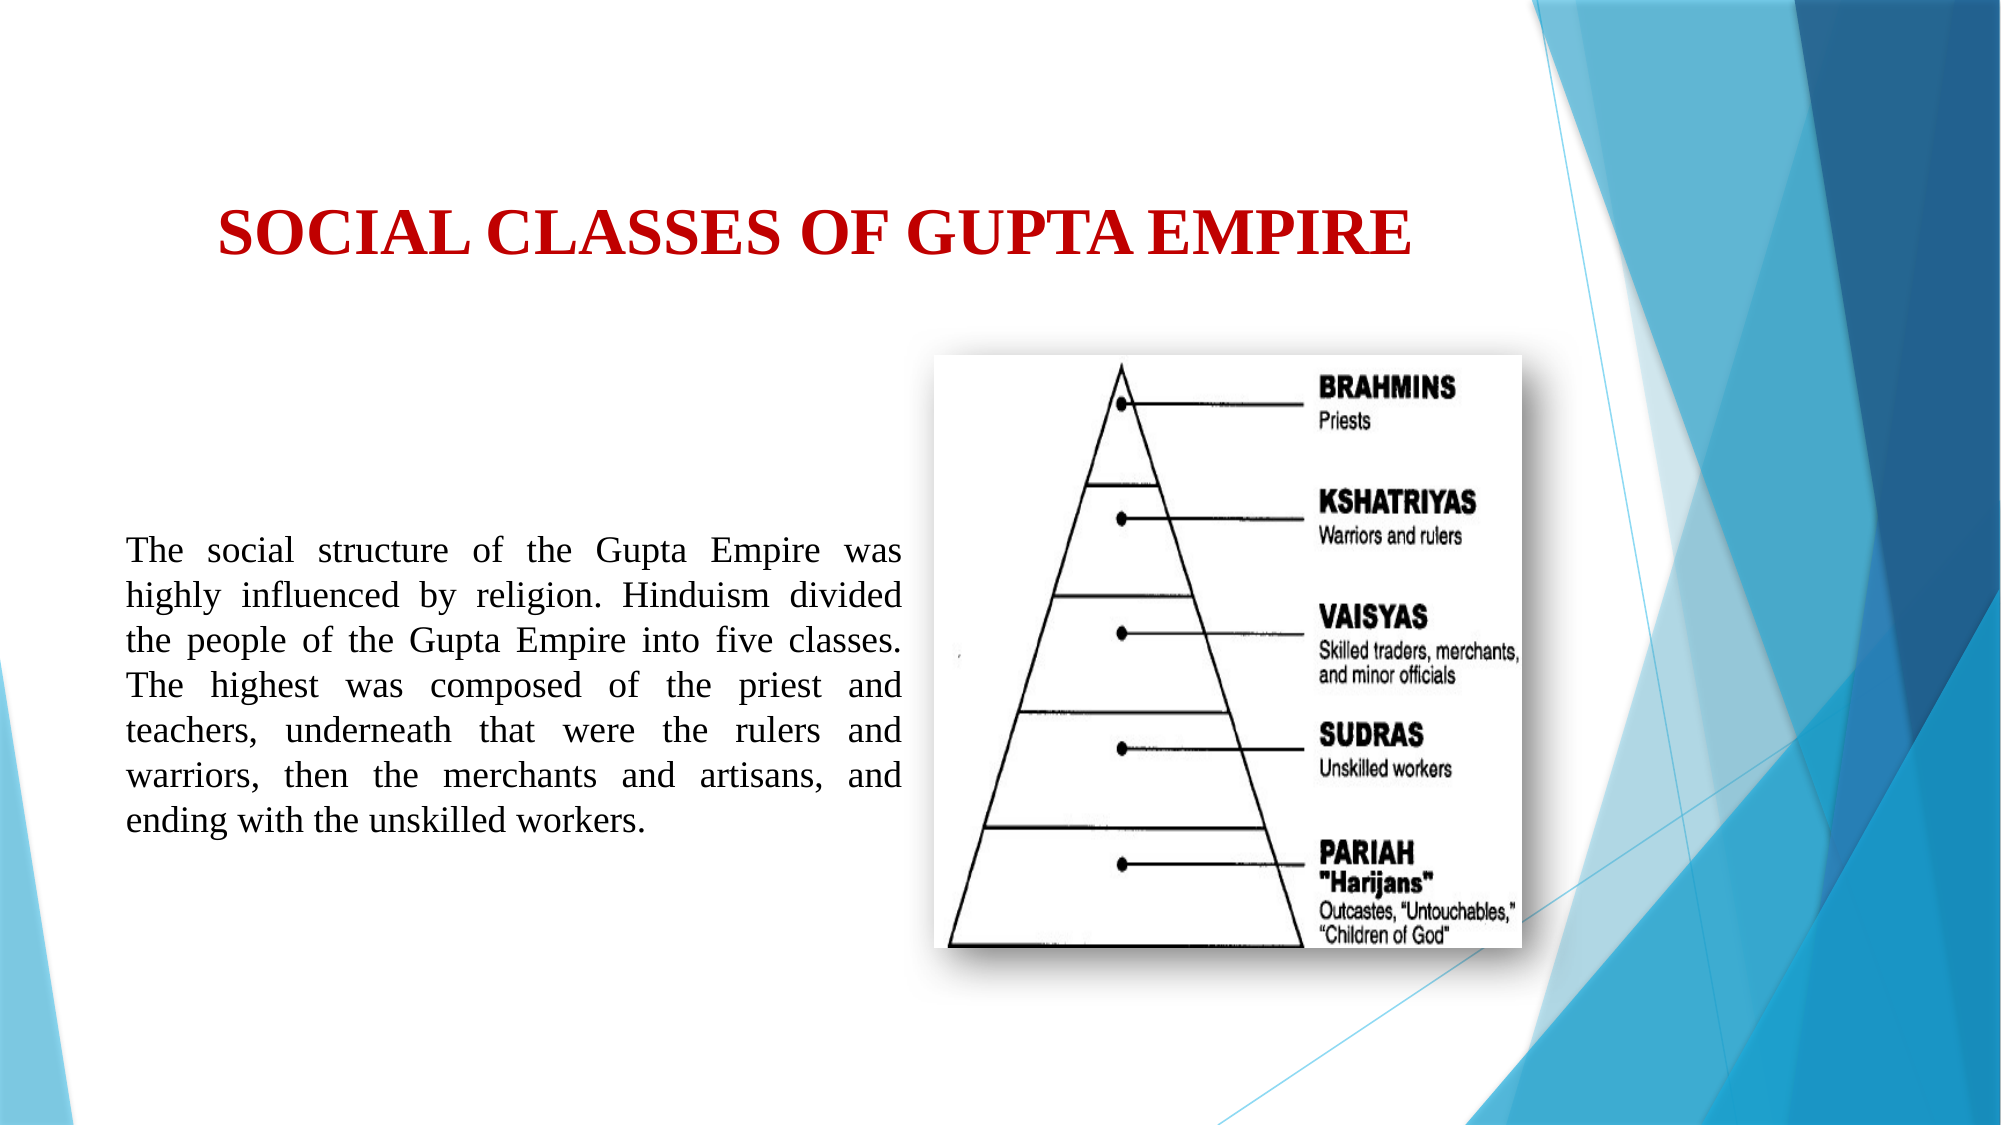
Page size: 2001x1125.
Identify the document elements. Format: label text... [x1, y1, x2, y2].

text_box The social structure of the Gupta Empire was highly influenced by religion. Hinduism divided the people of the Gupta Empire into five classes. The highest was composed of the priest and teachers, underneath that were the rulers and warriors, then the merchants and artisans, and ending with the unskilled workers. [111, 517, 919, 848]
title SOCIAL CLASSES OF GUPTA EMPIRE [111, 99, 1522, 317]
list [933, 355, 1522, 949]
